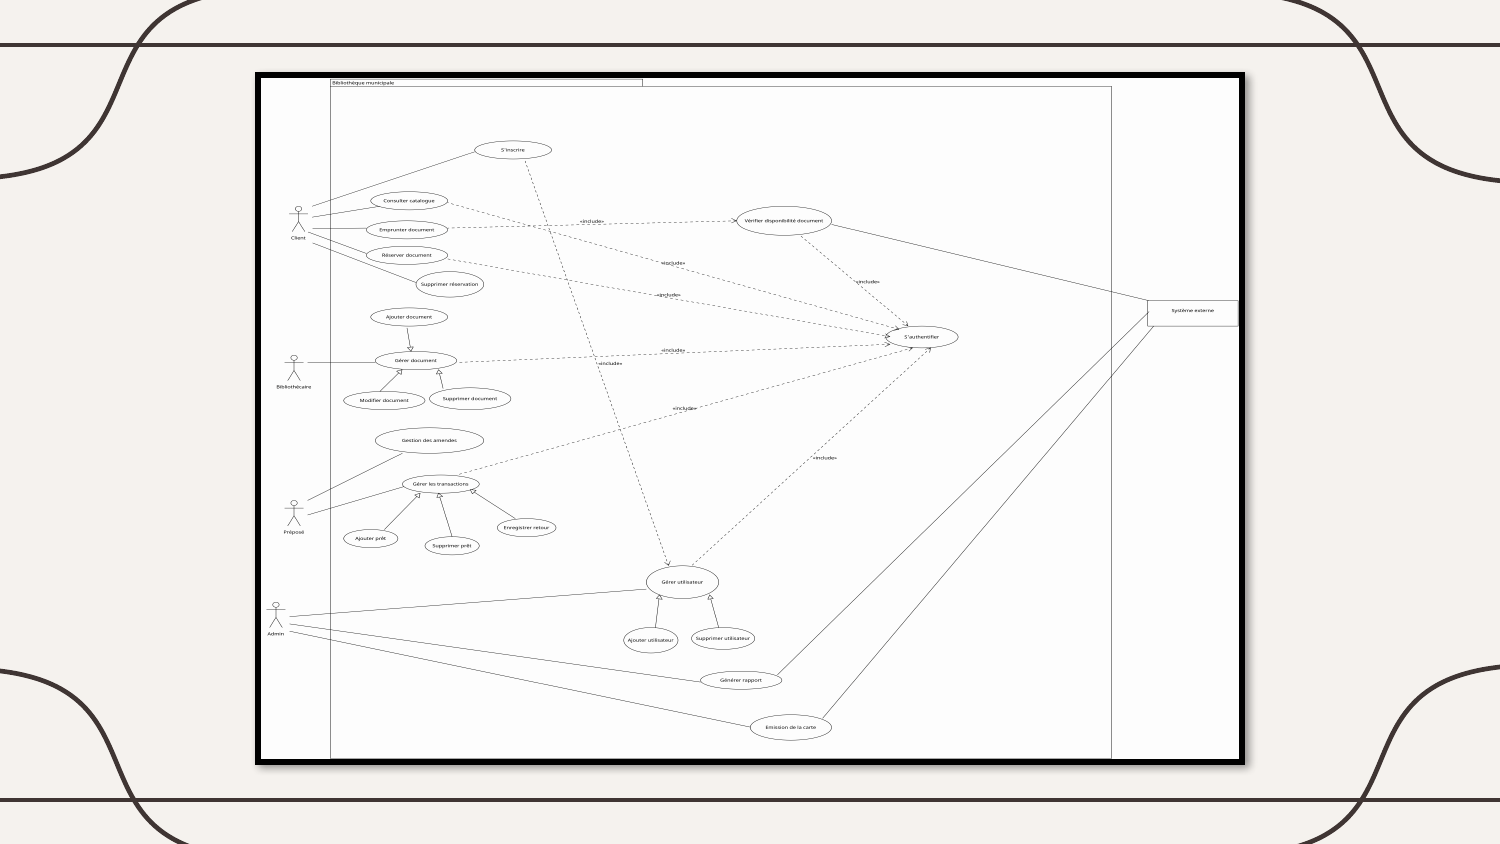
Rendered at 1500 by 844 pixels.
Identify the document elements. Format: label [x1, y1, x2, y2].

picture [260, 77, 1240, 760]
